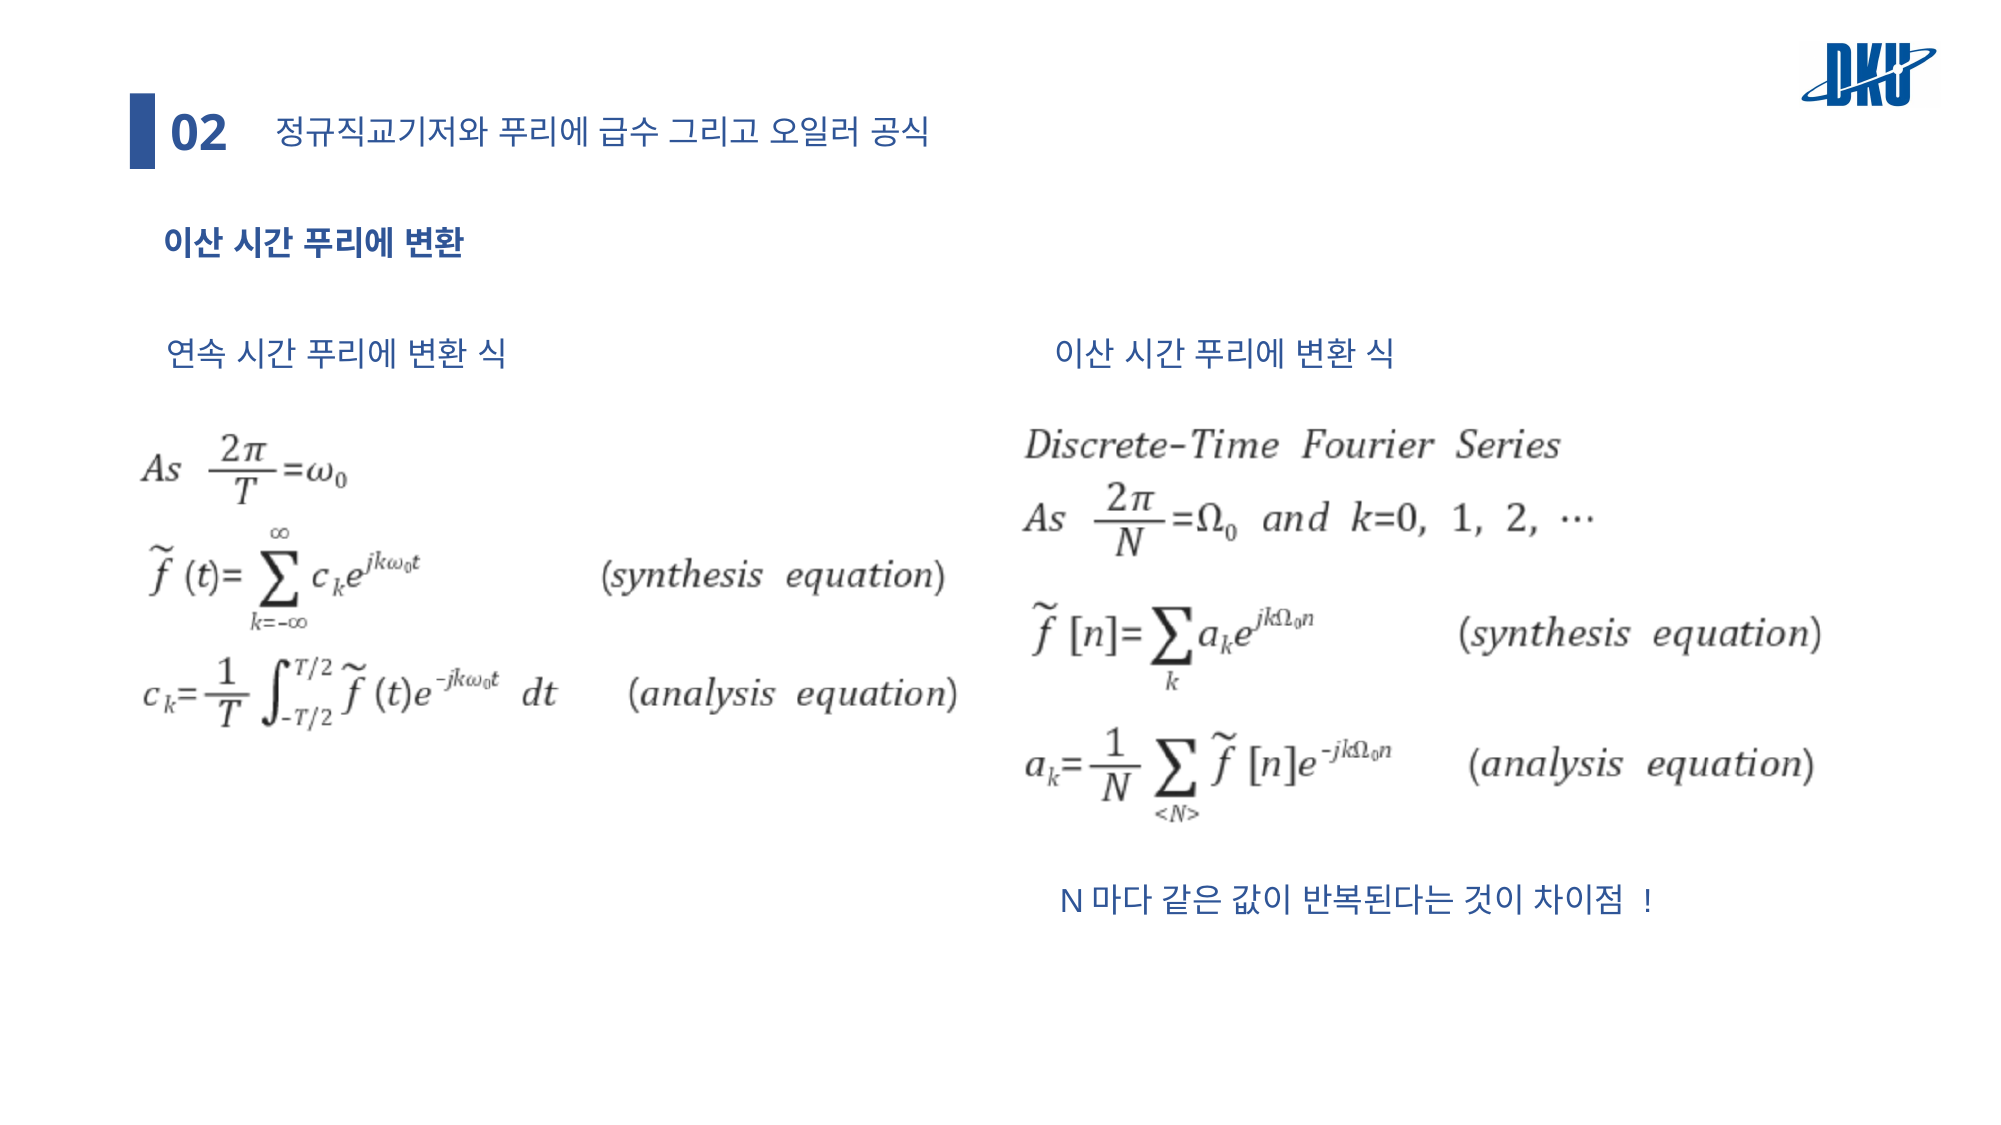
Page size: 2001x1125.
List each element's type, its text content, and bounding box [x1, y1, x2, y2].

text_box N마다 같은 값이 반복된다는 것이 차이점 ! [1045, 871, 1668, 927]
text_box 연속 시간 푸리에 변환 식 [151, 325, 523, 381]
picture [129, 416, 982, 741]
picture [1799, 41, 1941, 108]
picture [1018, 412, 1836, 840]
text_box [129, 93, 986, 169]
text_box 이산 시간 푸리에 변환 식 [1039, 325, 1412, 381]
text_box 이산 시간 푸리에 변환 [148, 214, 481, 270]
